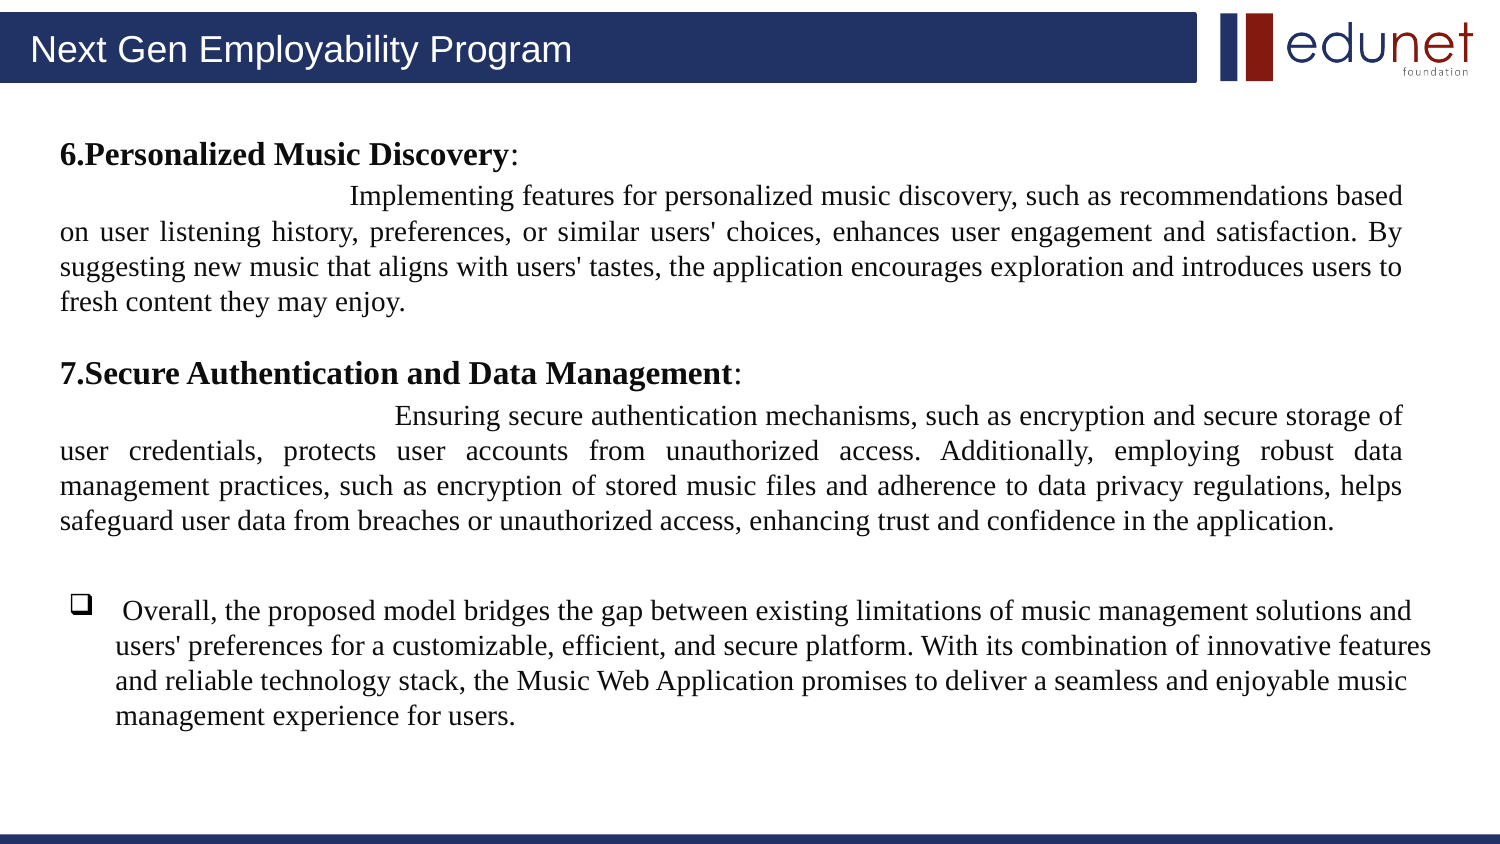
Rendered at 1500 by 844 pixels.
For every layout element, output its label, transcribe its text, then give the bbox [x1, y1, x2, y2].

text_box 6.Personalized Music Discovery: Implementing features for personalized music discovery, such as recommendations based on user listening history, preferences, or similar users' choices, enhances user engagement and satisfaction. By suggesting new music that aligns with users' tastes, the application encourages exploration and introduces users to fresh content they may enjoy. 7.Secure Authentication and Data Management: Ensuring secure authentication mechanisms, such as encryption and secure storage of user credentials, protects user accounts from unauthorized access. Additionally, employing robust data management practices, such as encryption of stored music files and adherence to data privacy regulations, helps safeguard user data from breaches or unauthorized access, enhancing trust and confidence in the application. [45, 124, 1420, 544]
text_box Overall, the proposed model bridges the gap between existing limitations of music management solutions and users' preferences for a customizable, efficient, and secure platform. With its combination of innovative features and reliable technology stack, the Music Web Application promises to deliver a seamless and enjoyable music management experience for users. [53, 548, 1468, 739]
picture [1279, 14, 1482, 83]
